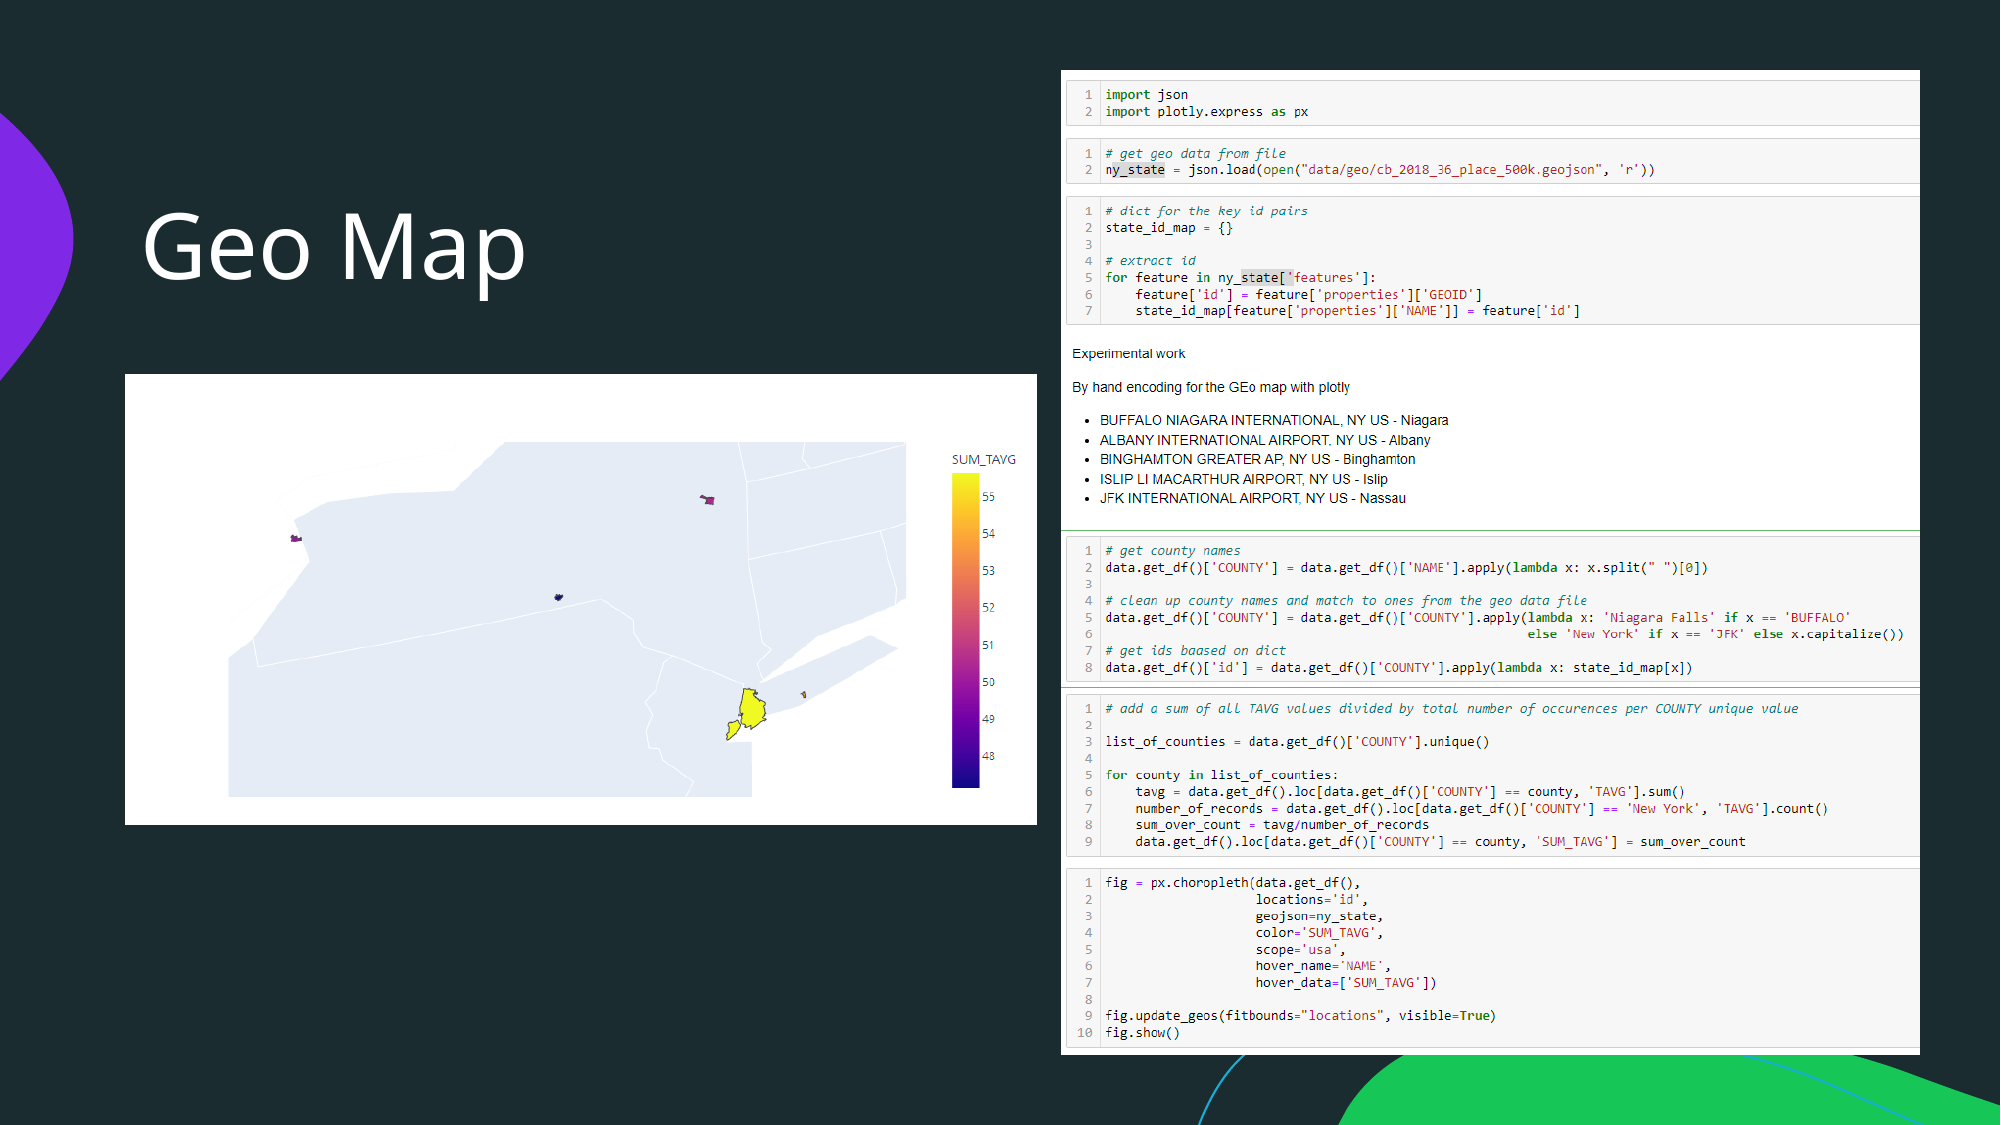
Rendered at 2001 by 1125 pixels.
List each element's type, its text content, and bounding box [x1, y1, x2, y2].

picture [1061, 70, 1920, 1055]
title Geo Map [125, 125, 1061, 375]
picture [124, 374, 1037, 825]
